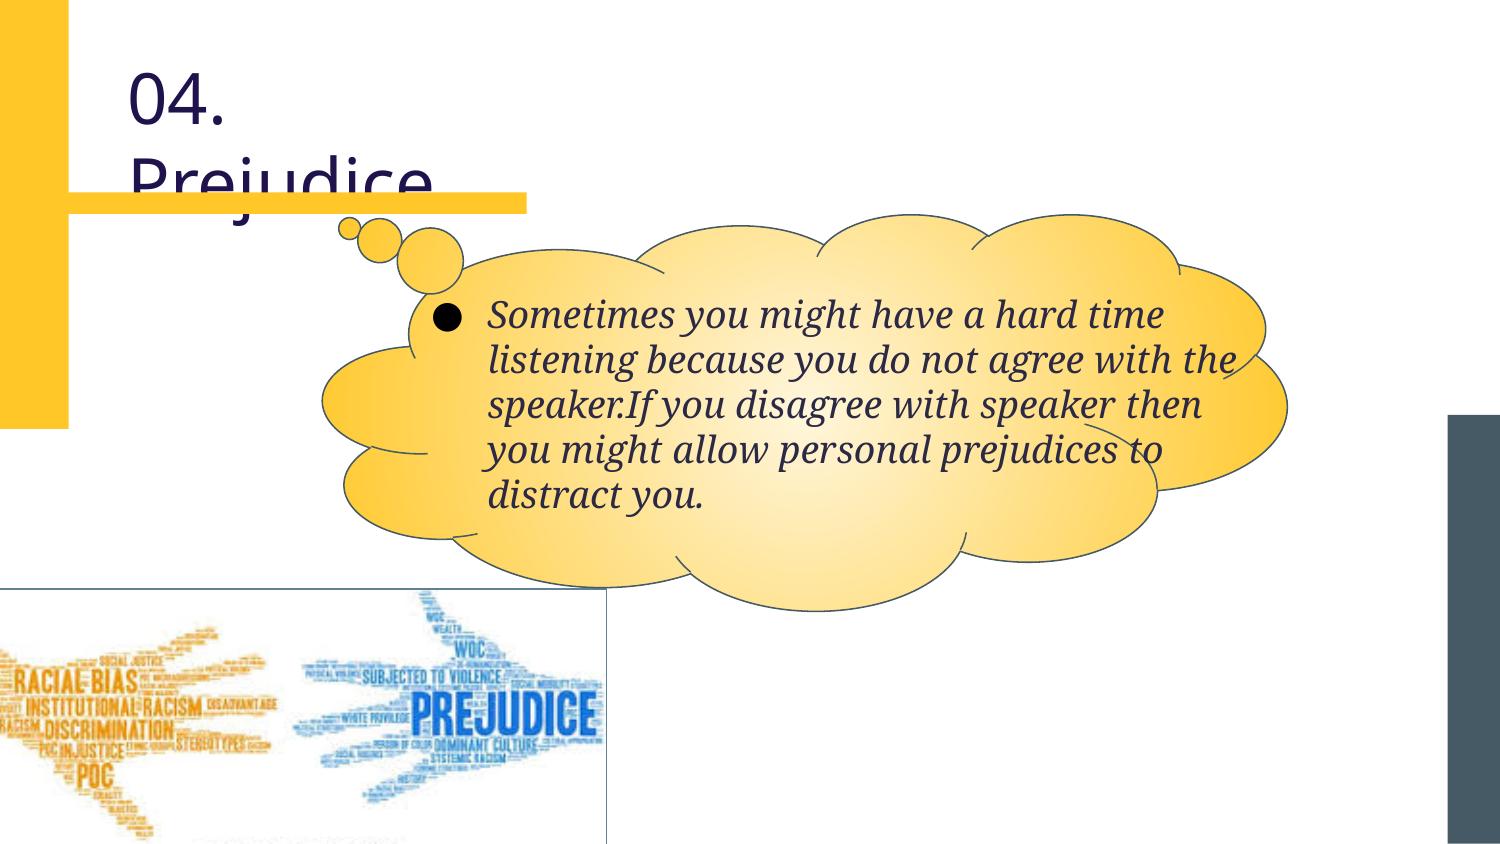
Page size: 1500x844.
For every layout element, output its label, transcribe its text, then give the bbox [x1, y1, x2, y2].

text_box [1258, 305, 1266, 353]
text_box [338, 214, 1217, 275]
text_box [322, 347, 1229, 612]
text_box Sometimes you might have a hard time listening because you do not agree with the speaker.If you disagree with speaker then you might allow personal prejudices to distract you. [397, 275, 1258, 474]
title 04. Prejudice [112, 86, 535, 192]
text_box [0, 0, 69, 429]
text_box [1258, 356, 1288, 457]
picture [0, 589, 607, 844]
text_box [69, 192, 527, 214]
text_box [1447, 414, 1500, 844]
